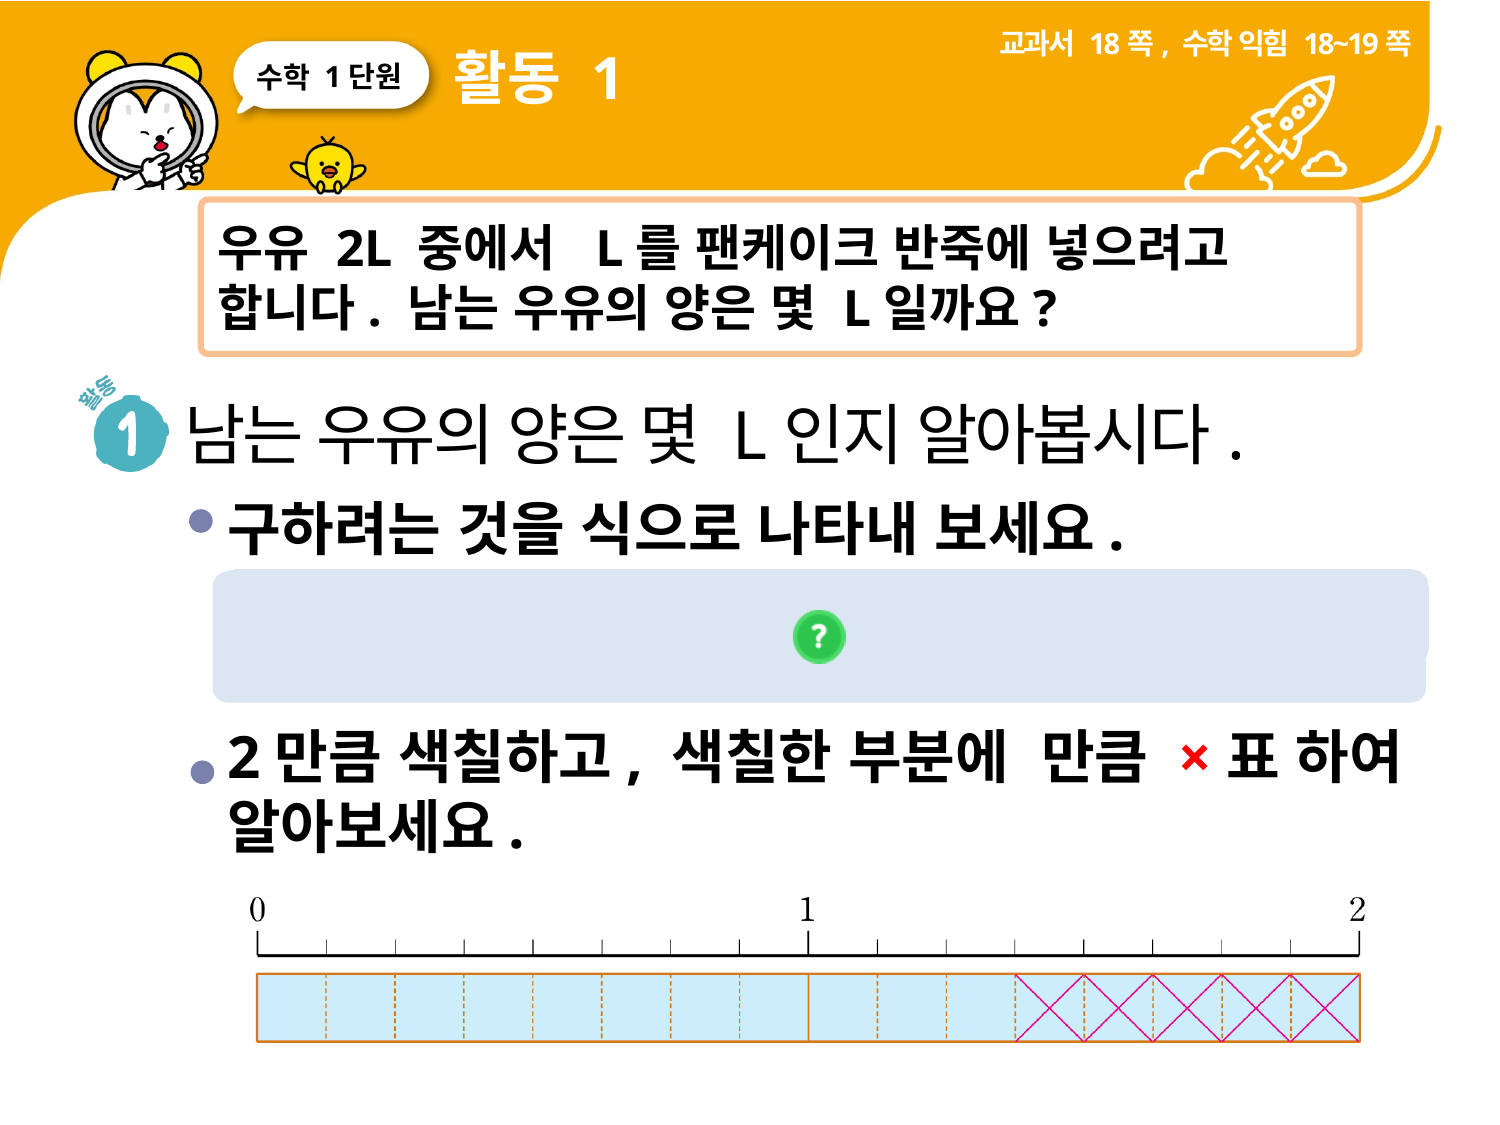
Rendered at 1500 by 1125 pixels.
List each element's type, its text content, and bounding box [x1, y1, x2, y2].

picture [0, 1, 1500, 1124]
text_box 남는 우유의 양은 몇 L인지 알아봅시다. [169, 385, 1449, 480]
list 활동 1 [438, 38, 1205, 124]
text_box 구하려는 것을 식으로 나타내 보세요. [212, 484, 1429, 583]
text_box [214, 573, 1425, 702]
list 교과서 18쪽, 수학 익힘 18~19쪽 [983, 22, 1428, 70]
list 1단원 [282, 55, 445, 106]
text_box [189, 509, 213, 533]
text_box [190, 760, 215, 785]
